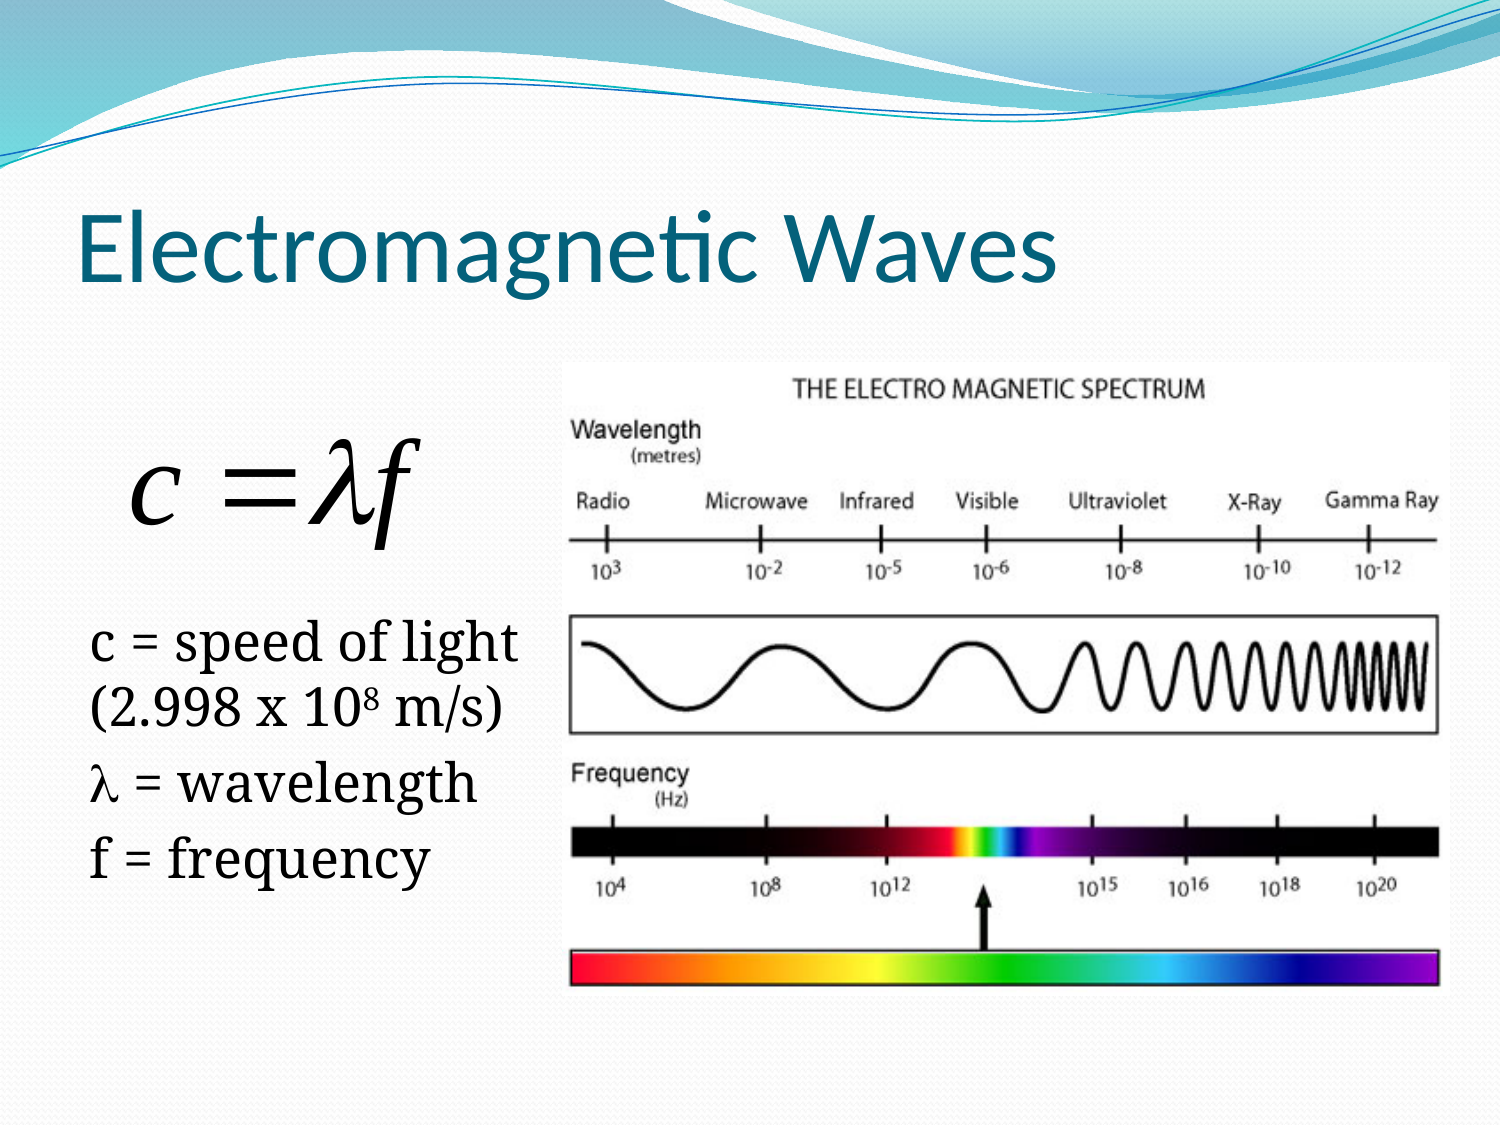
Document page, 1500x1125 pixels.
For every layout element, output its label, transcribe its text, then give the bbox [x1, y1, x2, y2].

picture [562, 362, 1451, 996]
list c = speed of light (2.998 x 108 m/s)  = wavelength f = frequency [75, 600, 555, 938]
title Electromagnetic Waves [75, 115, 1425, 303]
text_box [112, 412, 458, 576]
